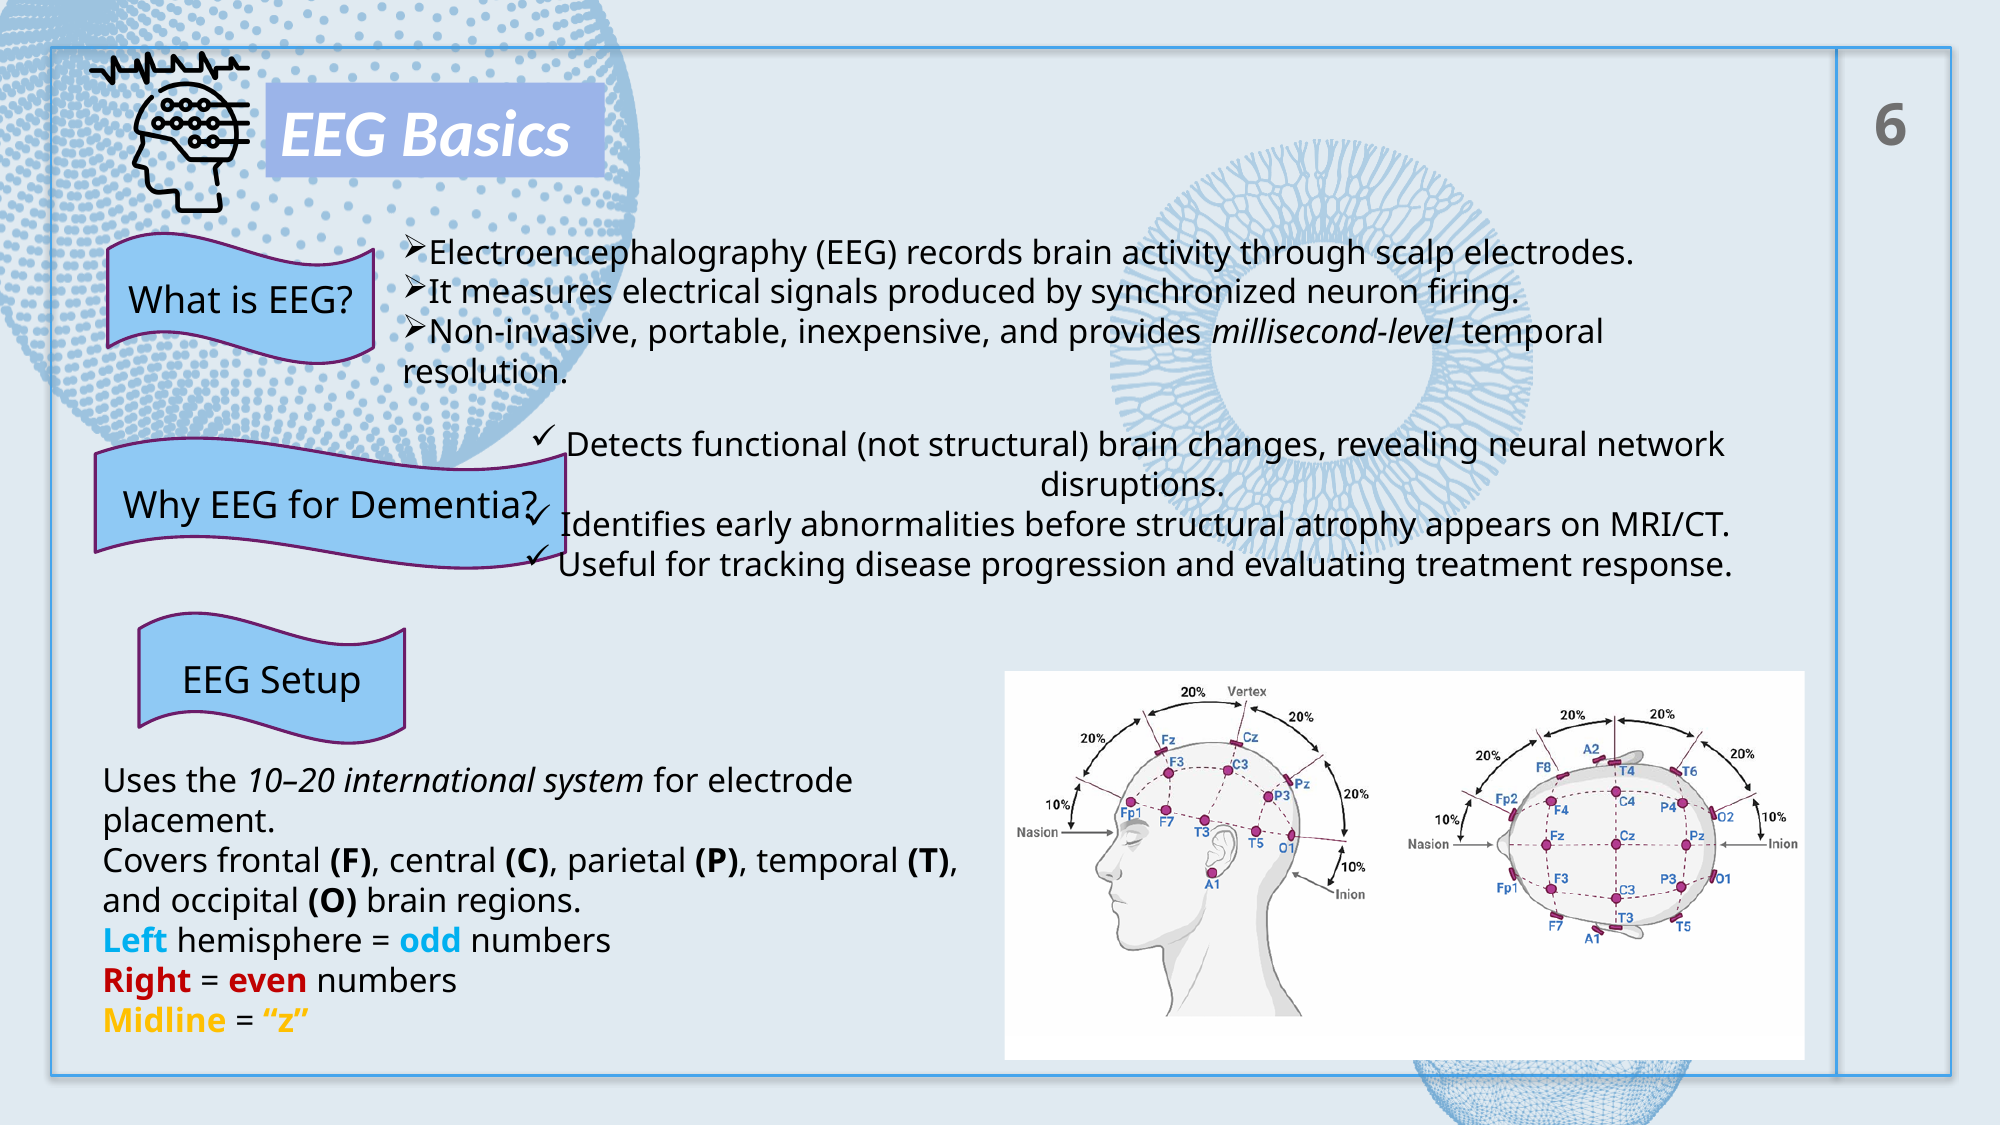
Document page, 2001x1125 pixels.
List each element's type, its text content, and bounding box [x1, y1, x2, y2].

text_box What is EEG? [106, 231, 375, 365]
text_box Electroencephalography (EEG) records brain activity through scalp electrodes. It measures electrical signals produced by synchronized neuron firing. Non-invasive, portable, inexpensive, and provides millisecond-level temporal resolution. [387, 223, 1727, 438]
picture [1004, 671, 1805, 1060]
slide_number 6 [1822, 48, 1961, 175]
picture [88, 51, 251, 213]
text_box Uses the 10–20 international system for electrode placement. Covers frontal (F), central (C), parietal (P), temporal (T), and occipital (O) brain regions. Left hemisphere = odd numbers Right = even numbers Midline = “z” [87, 752, 998, 1047]
text_box Why EEG for Dementia? [93, 436, 509, 570]
text_box Detects functional (not structural) brain changes, revealing neural network disruptions. Identifies early abnormalities before structural atrophy appears on MRI/CT. Useful for tracking disease progression and evaluating treatment response. [509, 415, 1757, 630]
text_box EEG Setup [137, 611, 407, 745]
text_box EEG Basics [265, 82, 605, 178]
